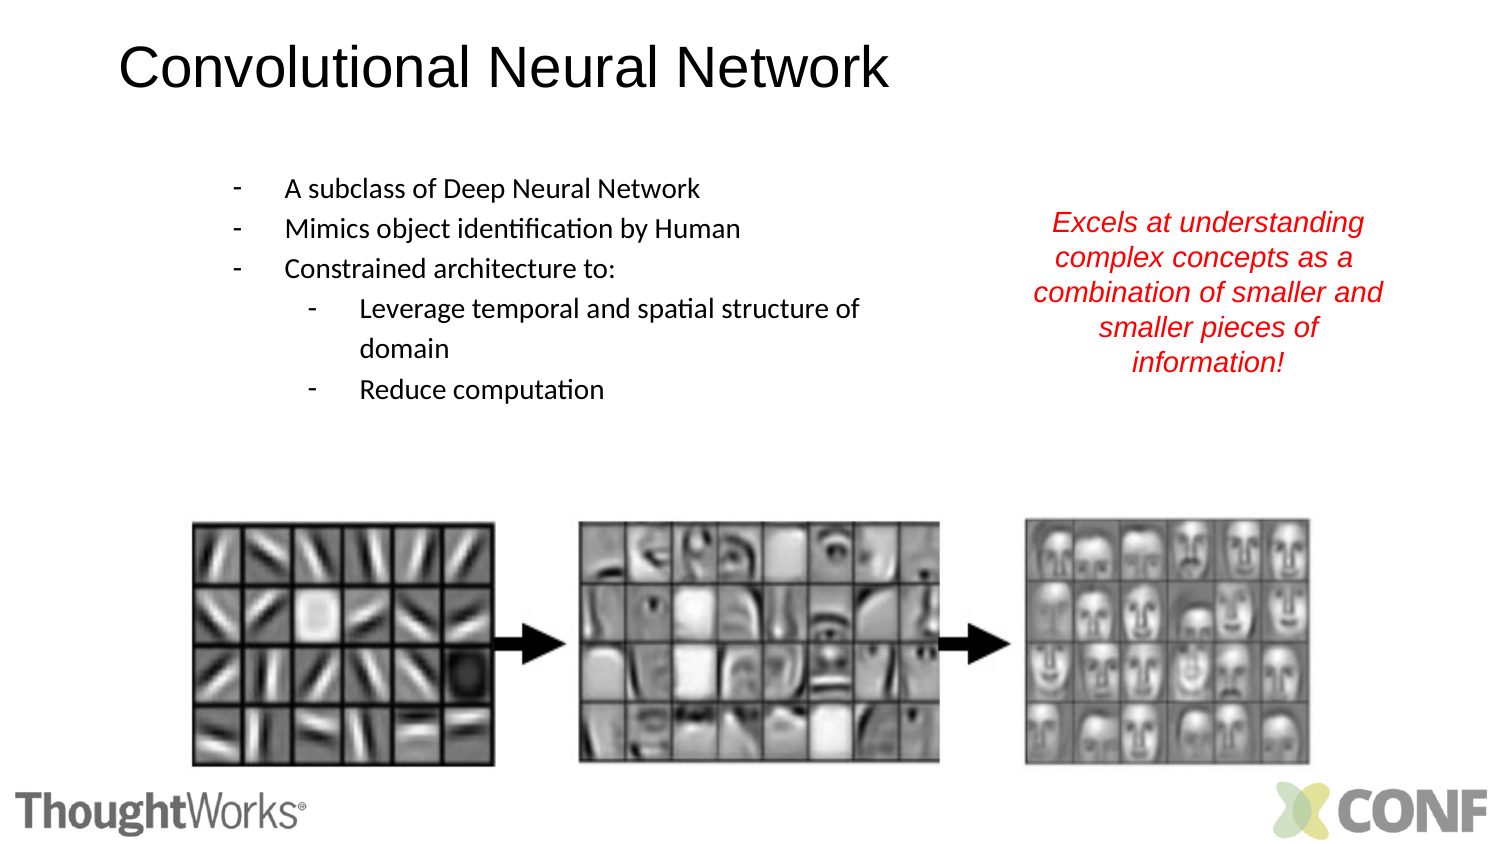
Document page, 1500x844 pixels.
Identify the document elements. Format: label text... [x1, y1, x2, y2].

title Convolutional Neural Network [103, 17, 1397, 111]
list A subclass of Deep Neural Network Mimics object identification by Human Constrained architecture to: Leverage temporal and spatial structure of domain Reduce computation [194, 149, 930, 476]
text_box Excels at understanding complex concepts as a combination of smaller and smaller pieces of information! [1005, 188, 1412, 408]
picture [0, 0, 1500, 844]
